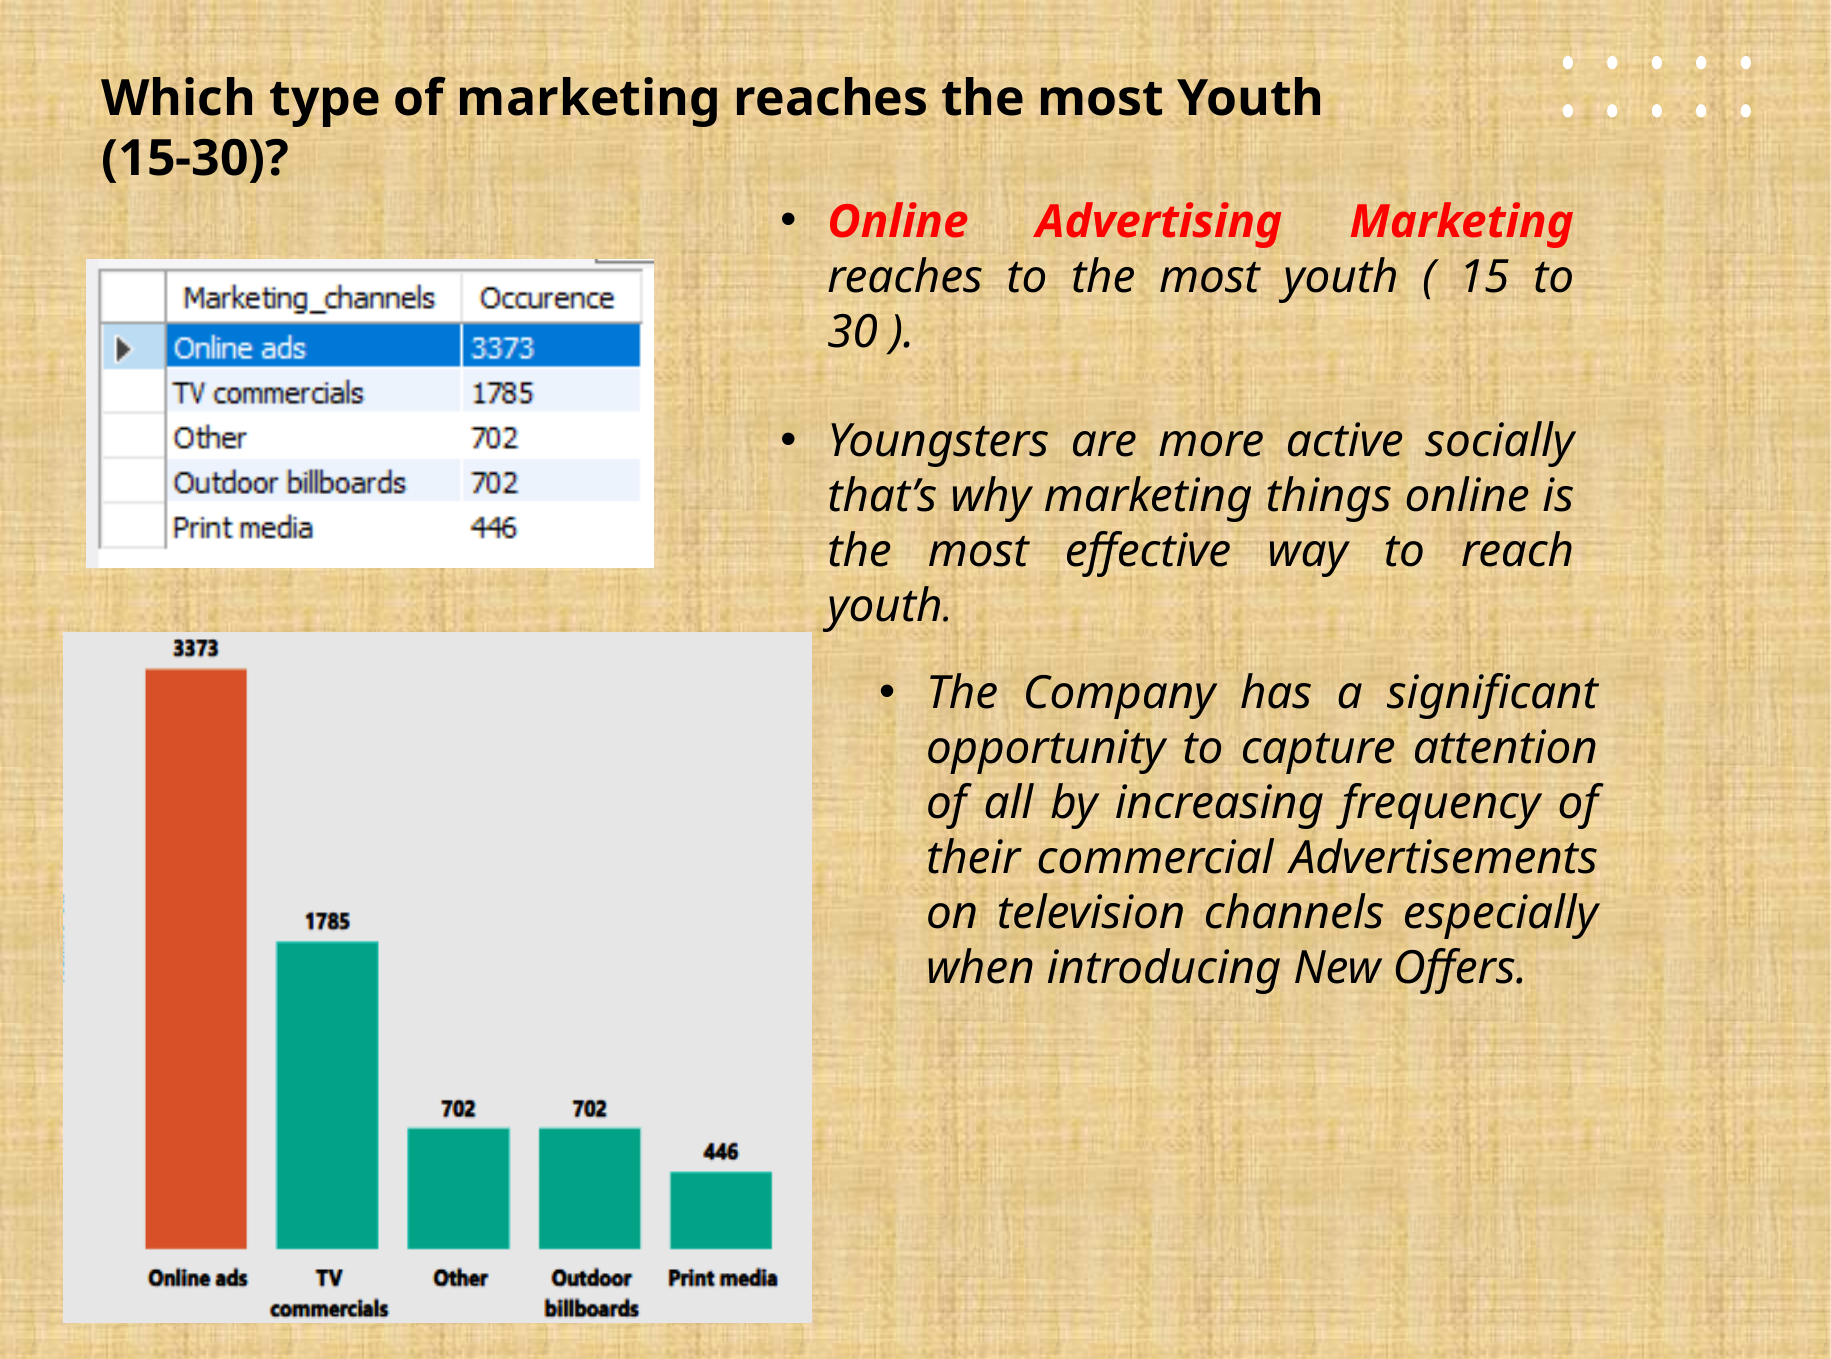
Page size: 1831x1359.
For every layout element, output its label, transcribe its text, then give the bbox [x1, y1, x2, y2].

picture [0, 0, 1831, 1359]
text_box Which type of marketing reaches the most Youth (15-30)? [86, 57, 1427, 193]
text_box The Company has a significant opportunity to capture attention of all by increasing frequency of their commercial Advertisements on television channels especially when introducing New Offers. [864, 655, 1614, 1001]
text_box Online Advertising Marketing reaches to the most youth ( 15 to 30 ). Youngsters are more active socially that’s why marketing things online is the most effective way to reach youth. [765, 183, 1590, 639]
